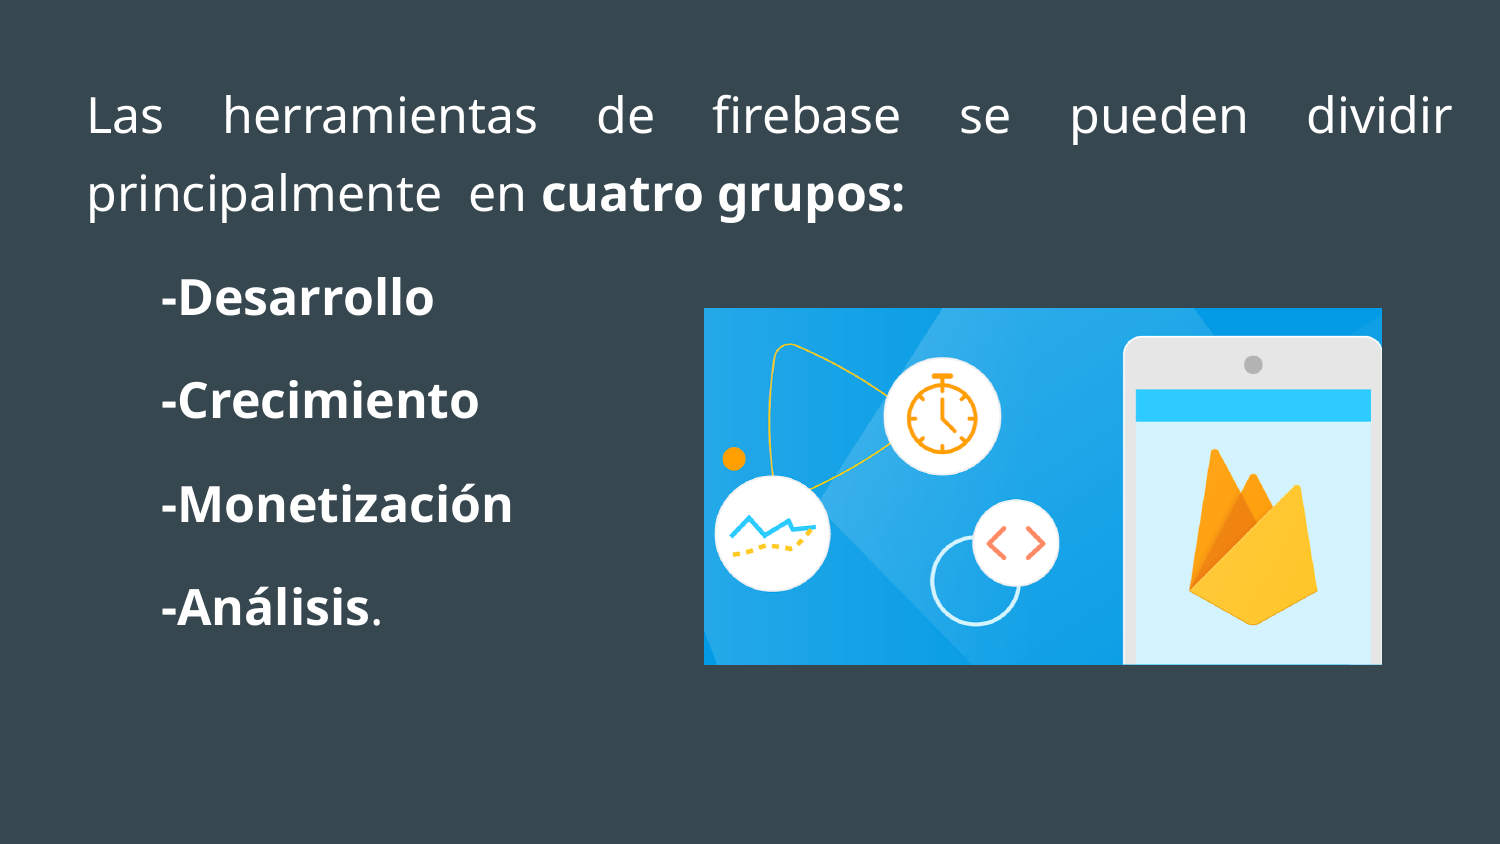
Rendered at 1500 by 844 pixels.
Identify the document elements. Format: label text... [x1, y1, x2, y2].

picture [703, 308, 1382, 665]
list Las herramientas de firebase se pueden dividir principalmente en cuatro grupos: -Desarrollo -Crecimiento -Monetización -Análisis. [71, 54, 1470, 833]
